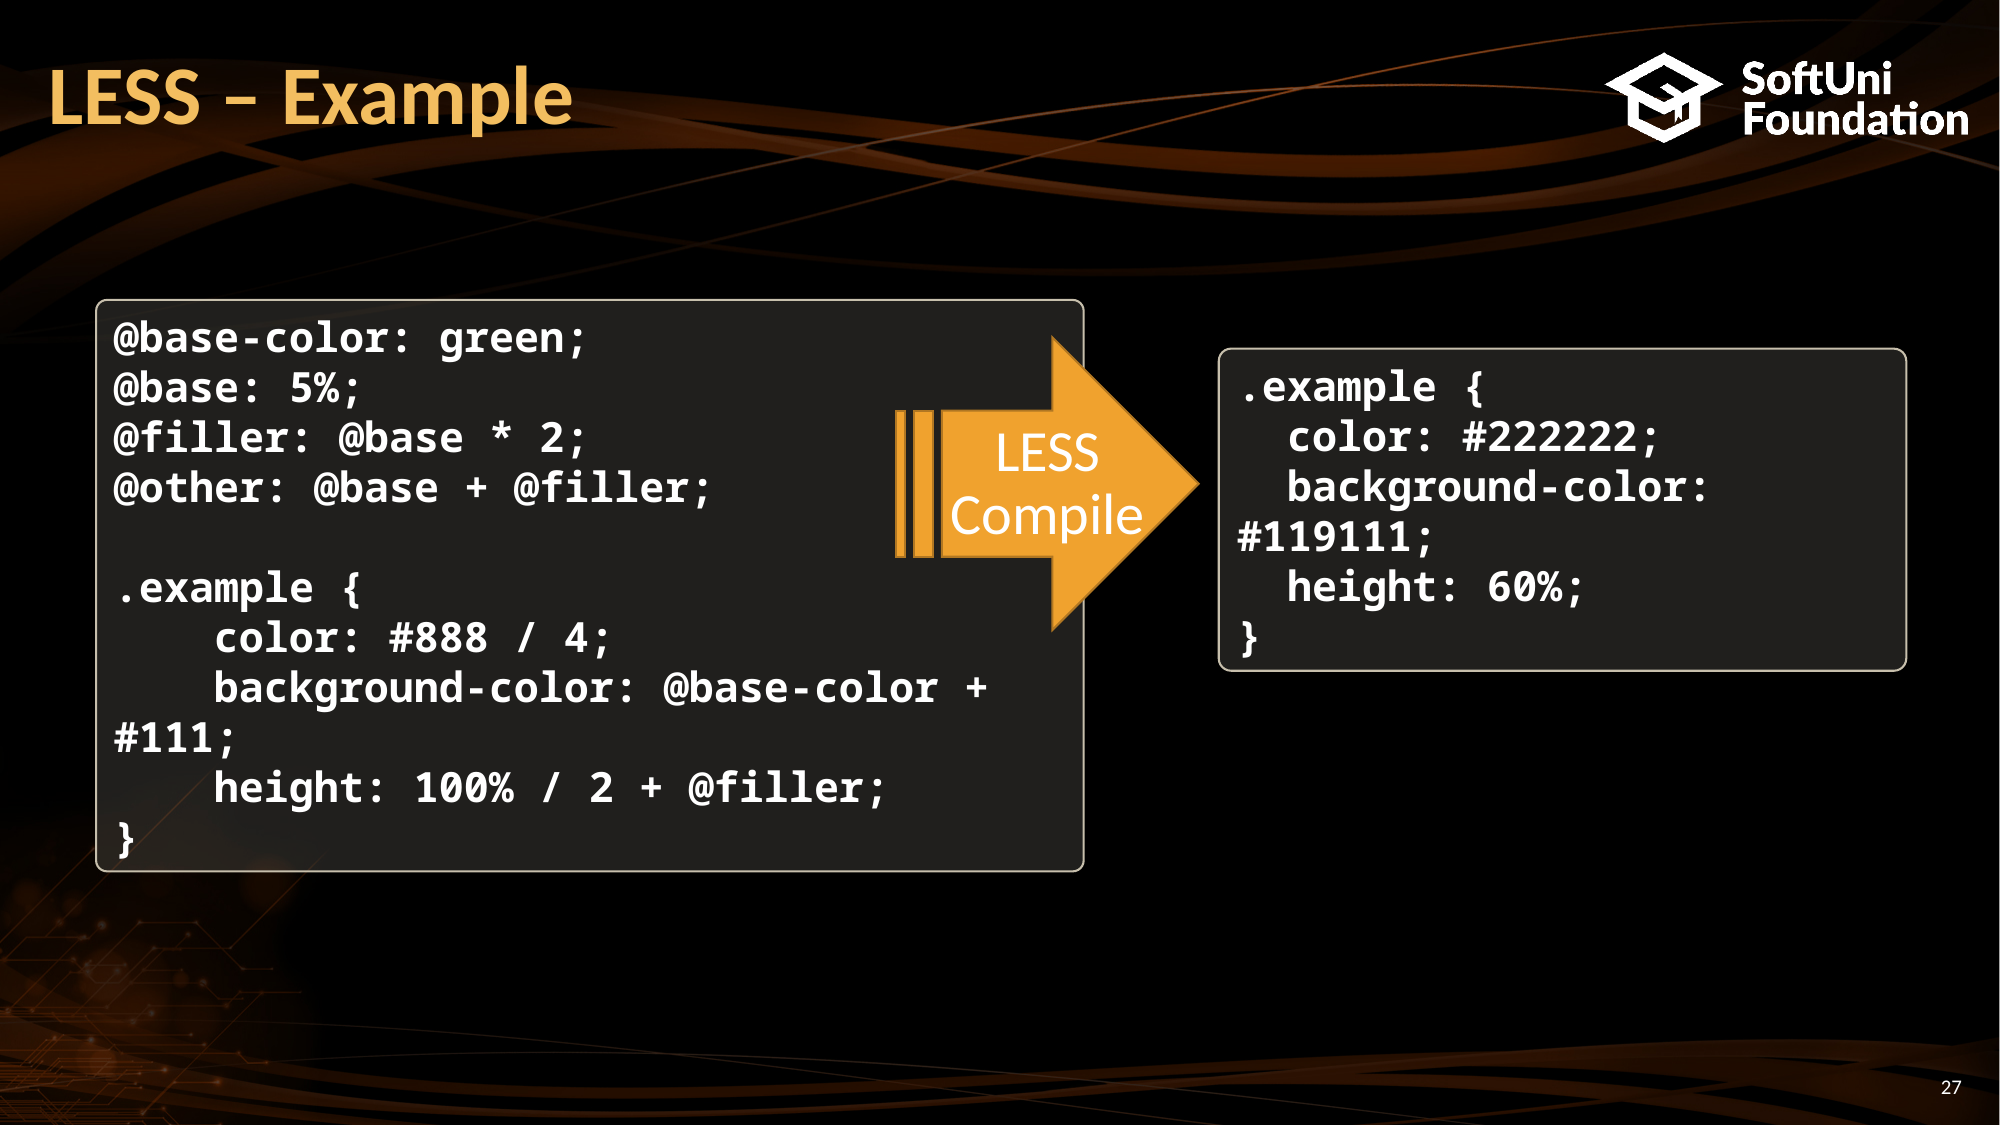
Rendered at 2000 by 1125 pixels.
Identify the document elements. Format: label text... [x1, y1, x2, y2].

text_box @base-color: green; @base: 5%; @filler: @base * 2; @other: @base + @filler; .example { color: #888 / 4; background-color: @base-color + #111; height: 100% / 2 + @filler; } [96, 299, 1084, 872]
slide_number 27 [1897, 1070, 1968, 1103]
text_box .example { color: #222222; background-color: #119111; height: 60%; } [1218, 348, 1907, 671]
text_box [896, 337, 1199, 630]
title LESS – Example [30, 6, 1602, 189]
picture [0, 0, 2000, 1125]
